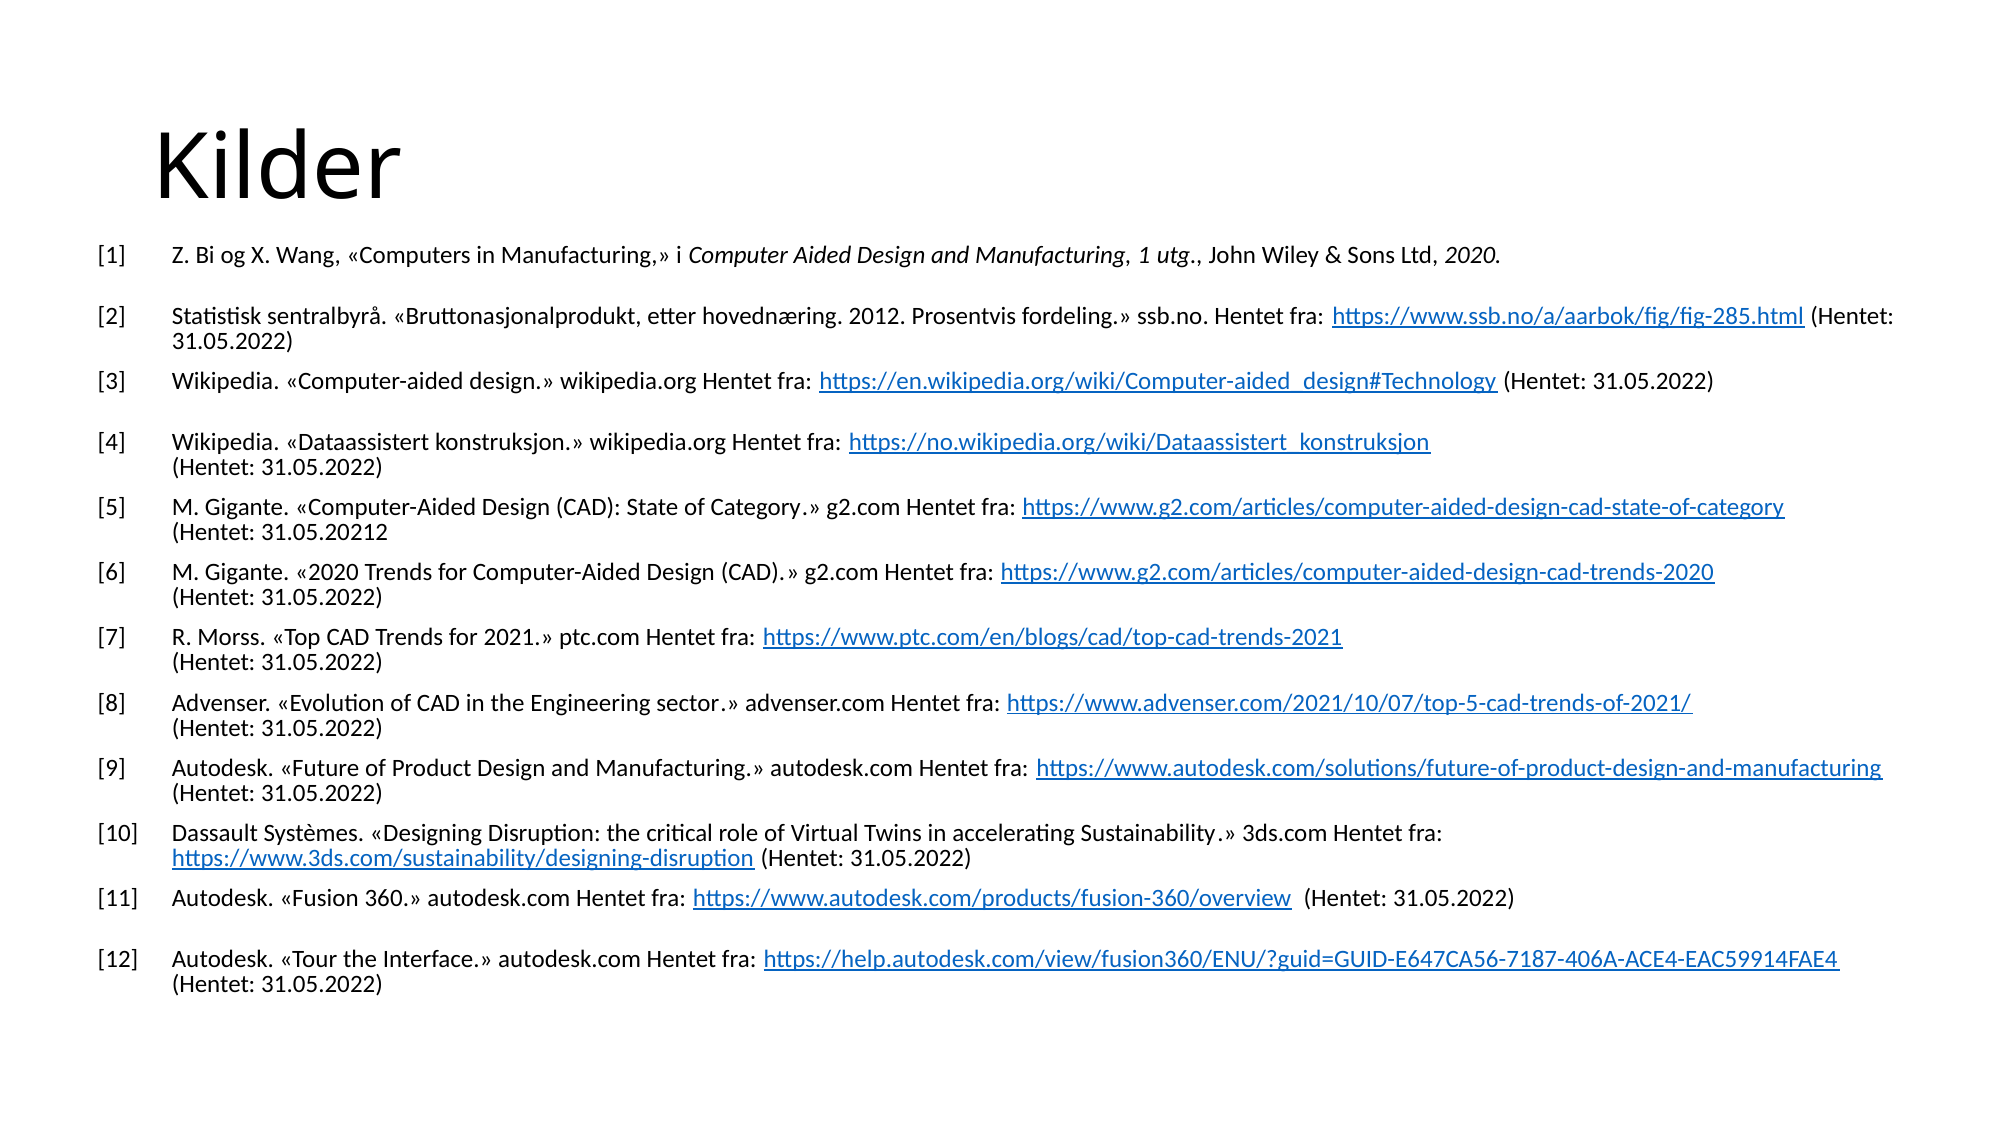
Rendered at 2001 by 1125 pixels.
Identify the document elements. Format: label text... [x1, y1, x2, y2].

table_cell M. Gigante. «2020 Trends for Computer-Aided Design (CAD).» g2.com Hentet fra: https://www.g2.com/articles/computer-aided-design-cad-trends-2020 (Hentet: 31.05.2022) [157, 554, 1936, 620]
table_cell Autodesk. «Future of Product Design and Manufacturing.» autodesk.com Hentet fra: https://www.autodesk.com/solutions/future-of-product-design-and-manufacturing (Hentet: 31.05.2022) [157, 750, 1936, 815]
table_cell Dassault Systèmes. «Designing Disruption: the critical role of Virtual Twins in accelerating Sustainability.» 3ds.com Hentet fra: https://www.3ds.com/sustainability/designing-disruption (Hentet: 31.05.2022) [157, 815, 1936, 880]
table_header Z. Bi og X. Wang, «Computers in Manufacturing,» i Computer Aided Design and Manufacturing, 1 utg., John Wiley & Sons Ltd, 2020. [157, 237, 1936, 298]
table_cell M. Gigante. «Computer-Aided Design (CAD): State of Category.» g2.com Hentet fra: https://www.g2.com/articles/computer-aided-design-cad-state-of-category (Hentet: 31.05.20212 [157, 489, 1936, 554]
table_cell R. Morss. «Top CAD Trends for 2021.» ptc.com Hentet fra: https://www.ptc.com/en/blogs/cad/top-cad-trends-2021 (Hentet: 31.05.2022) [157, 620, 1936, 685]
table_cell Autodesk. «Tour the Interface.» autodesk.com Hentet fra: https://help.autodesk.com/view/fusion360/ENU/?guid=GUID-E647CA56-7187-406A-ACE4-EAC59914FAE4 (Hentet: 31.05.2022) [157, 941, 1936, 1006]
table_cell [2] [83, 298, 157, 363]
table_cell [11] [83, 880, 157, 941]
table_cell [7] [83, 620, 157, 685]
table_cell [9] [83, 750, 157, 815]
table_cell Wikipedia. «Computer-aided design.» wikipedia.org Hentet fra: https://en.wikipedia.org/wiki/Computer-aided_design#Technology (Hentet: 31.05.2022) [157, 363, 1936, 424]
table_cell Autodesk. «Fusion 360.» autodesk.com Hentet fra: https://www.autodesk.com/products/fusion-360/overview (Hentet: 31.05.2022) [157, 880, 1936, 941]
table_header [1] [83, 237, 157, 298]
table_cell Statistisk sentralbyrå. «Bruttonasjonalprodukt, etter hovednæring. 2012. Prosentvis fordeling.» ssb.no. Hentet fra: https://www.ssb.no/a/aarbok/fig/fig-285.html (Hentet: 31.05.2022) [157, 298, 1936, 363]
table_cell [10] [83, 815, 157, 880]
table_cell [3] [83, 363, 157, 424]
table_cell [4] [83, 424, 157, 489]
table_cell Wikipedia. «Dataassistert konstruksjon.» wikipedia.org Hentet fra: https://no.wikipedia.org/wiki/Dataassistert_konstruksjon (Hentet: 31.05.2022) [157, 424, 1936, 489]
table_cell Advenser. «Evolution of CAD in the Engineering sector.» advenser.com Hentet fra: https://www.advenser.com/2021/10/07/top-5-cad-trends-of-2021/ (Hentet: 31.05.2022) [157, 685, 1936, 750]
title Kilder [137, 59, 1863, 237]
table_cell [5] [83, 489, 157, 554]
table_cell [12] [83, 941, 157, 1006]
table_cell [8] [83, 685, 157, 750]
table_cell [6] [83, 554, 157, 620]
